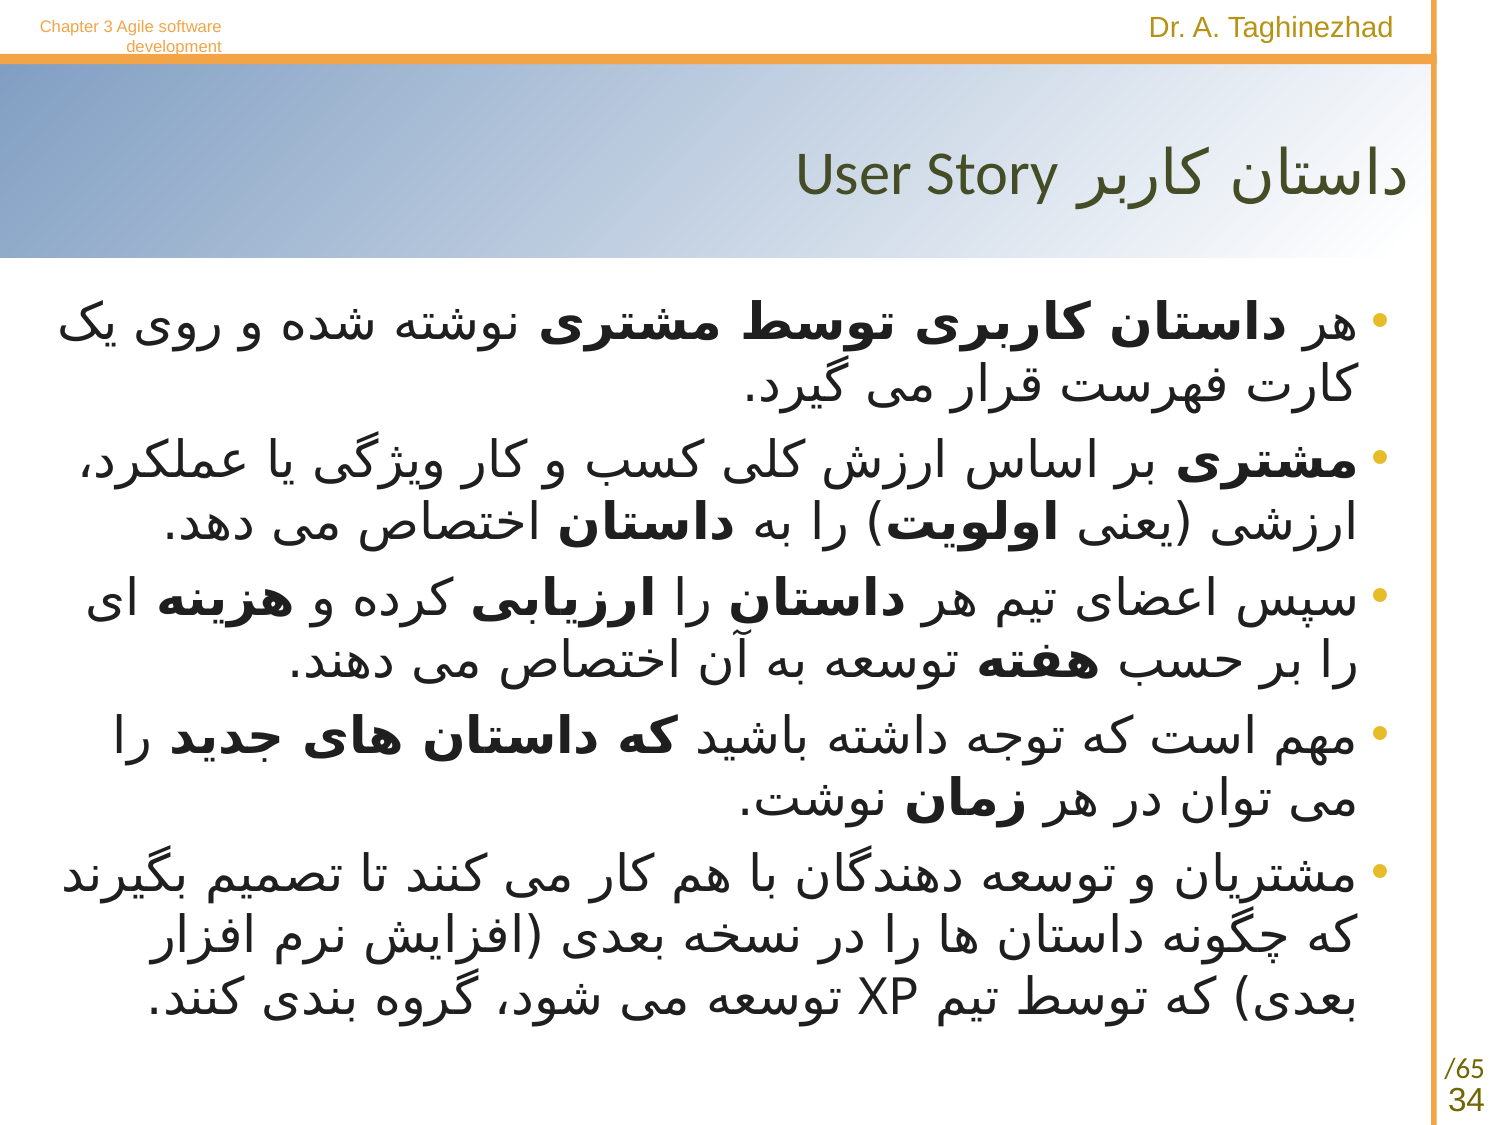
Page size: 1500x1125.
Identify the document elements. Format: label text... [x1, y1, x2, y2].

footer Chapter 3 Agile software development [0, 8, 237, 84]
list هر داستان کاربری توسط مشتری نوشته شده و روی یک کارت فهرست قرار می گیرد. مشتری بر اساس ارزش کلی کسب و کار ویژگی یا عملکرد، ارزشی (یعنی اولویت) را به داستان اختصاص می دهد. سپس اعضای تیم هر داستان را ارزیابی کرده و هزینه ای را بر حسب هفته توسعه به آن اختصاص می دهند. مهم است که توجه داشته باشید که داستان های جدید را می توان در هر زمان نوشت. مشتریان و توسعه دهندگان با هم کار می کنند تا تصمیم بگیرند که چگونه داستان ها را در نسخه بعدی (افزایش نرم افزار بعدی) که توسط تیم XP توسعه می شود، گروه بندی کنند. [26, 281, 1414, 1116]
title داستان کاربر User Story [0, 105, 1425, 234]
slide_number 34 [1413, 1023, 1500, 1125]
